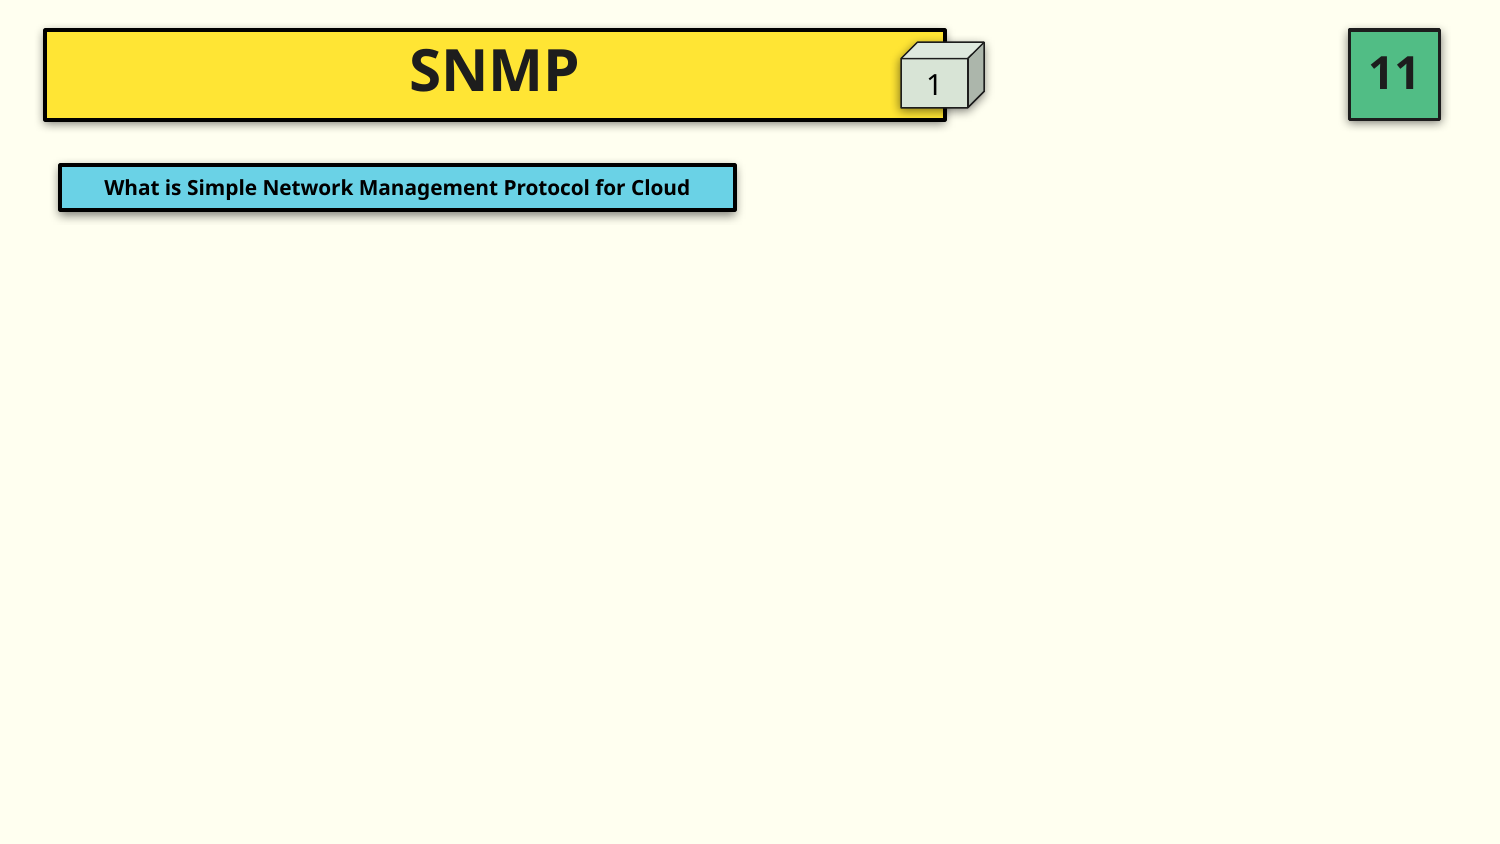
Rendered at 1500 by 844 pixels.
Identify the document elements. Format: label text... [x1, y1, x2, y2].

title SNMP [43, 28, 947, 122]
text_box 1 [901, 42, 985, 108]
subtitle What is Simple Network Management Protocol for Cloud [58, 163, 737, 212]
